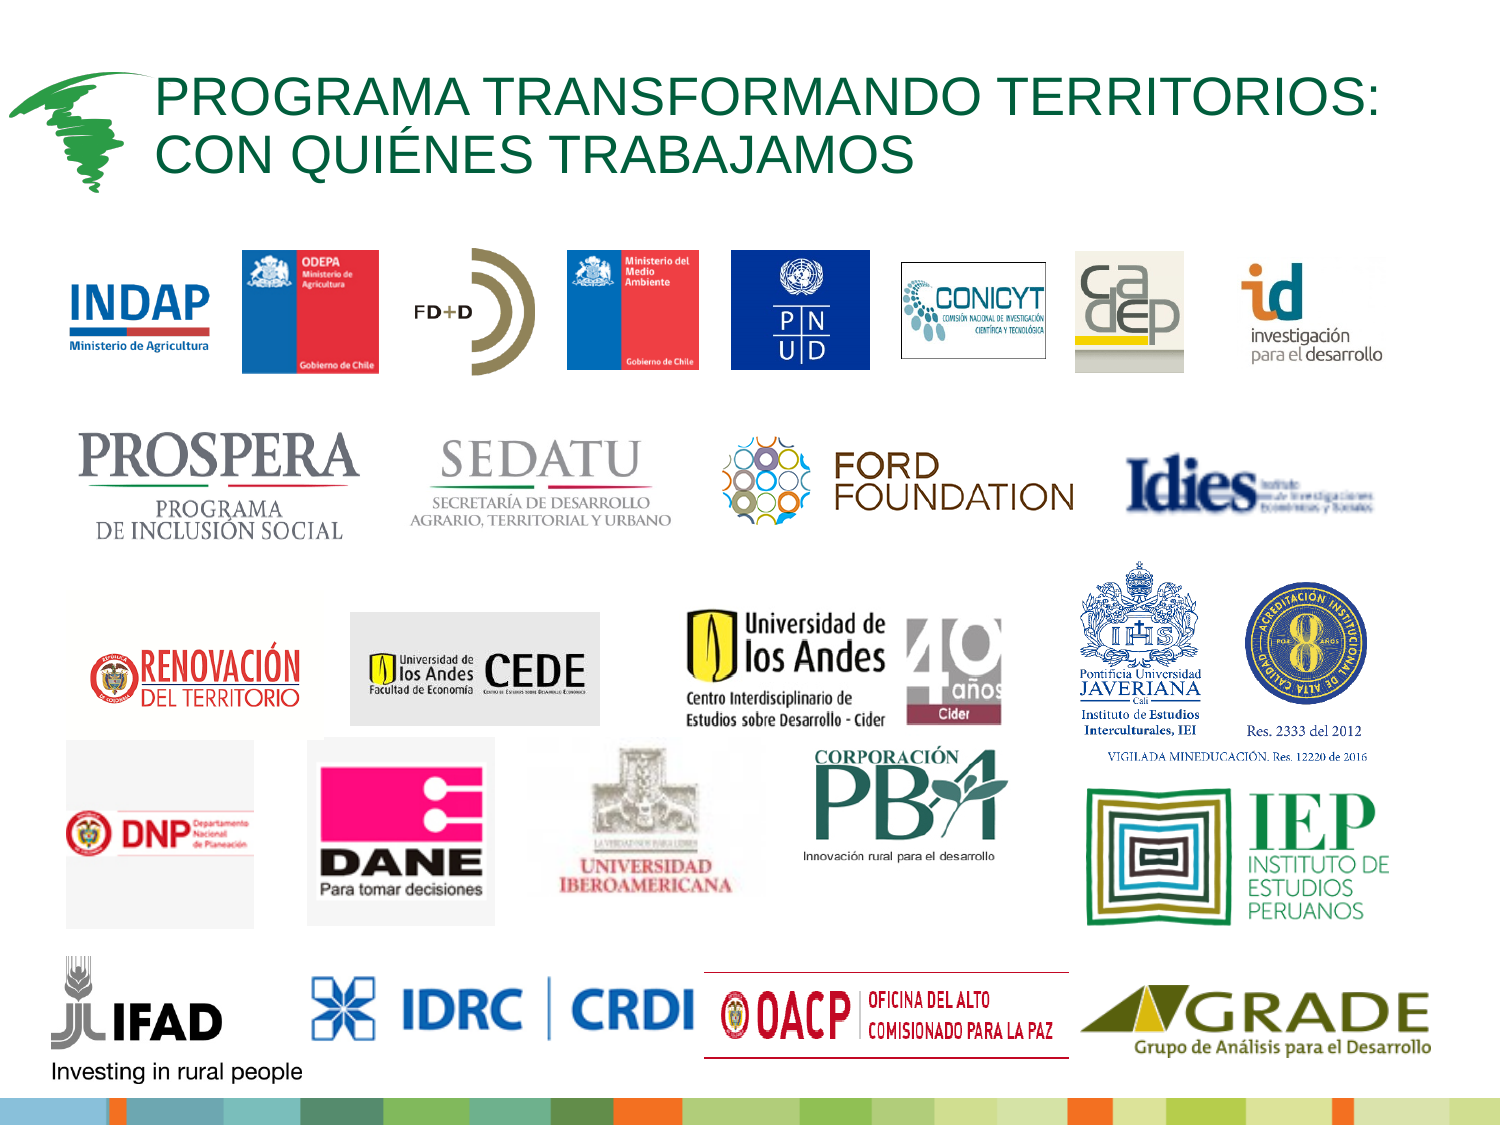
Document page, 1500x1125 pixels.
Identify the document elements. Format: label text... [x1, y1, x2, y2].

picture [1075, 251, 1184, 373]
picture [1122, 439, 1386, 533]
picture [51, 928, 1069, 1085]
picture [415, 248, 535, 376]
picture [901, 262, 1046, 359]
picture [567, 250, 699, 370]
picture [65, 590, 495, 929]
picture [242, 250, 379, 374]
text_box PROGRAMA TRANSFORMANDO TERRITORIOS: CON QUIÉNES TRABAJAMOS [139, 61, 1439, 220]
picture [679, 605, 1012, 736]
picture [65, 414, 369, 558]
picture [527, 737, 766, 897]
picture [1086, 788, 1389, 926]
picture [404, 396, 679, 579]
picture [1237, 257, 1386, 369]
picture [714, 431, 1080, 541]
picture [1080, 985, 1431, 1058]
picture [1065, 548, 1367, 765]
picture [350, 612, 600, 726]
picture [730, 250, 870, 370]
picture [773, 740, 1012, 884]
picture [65, 265, 222, 353]
picture [9, 72, 139, 193]
